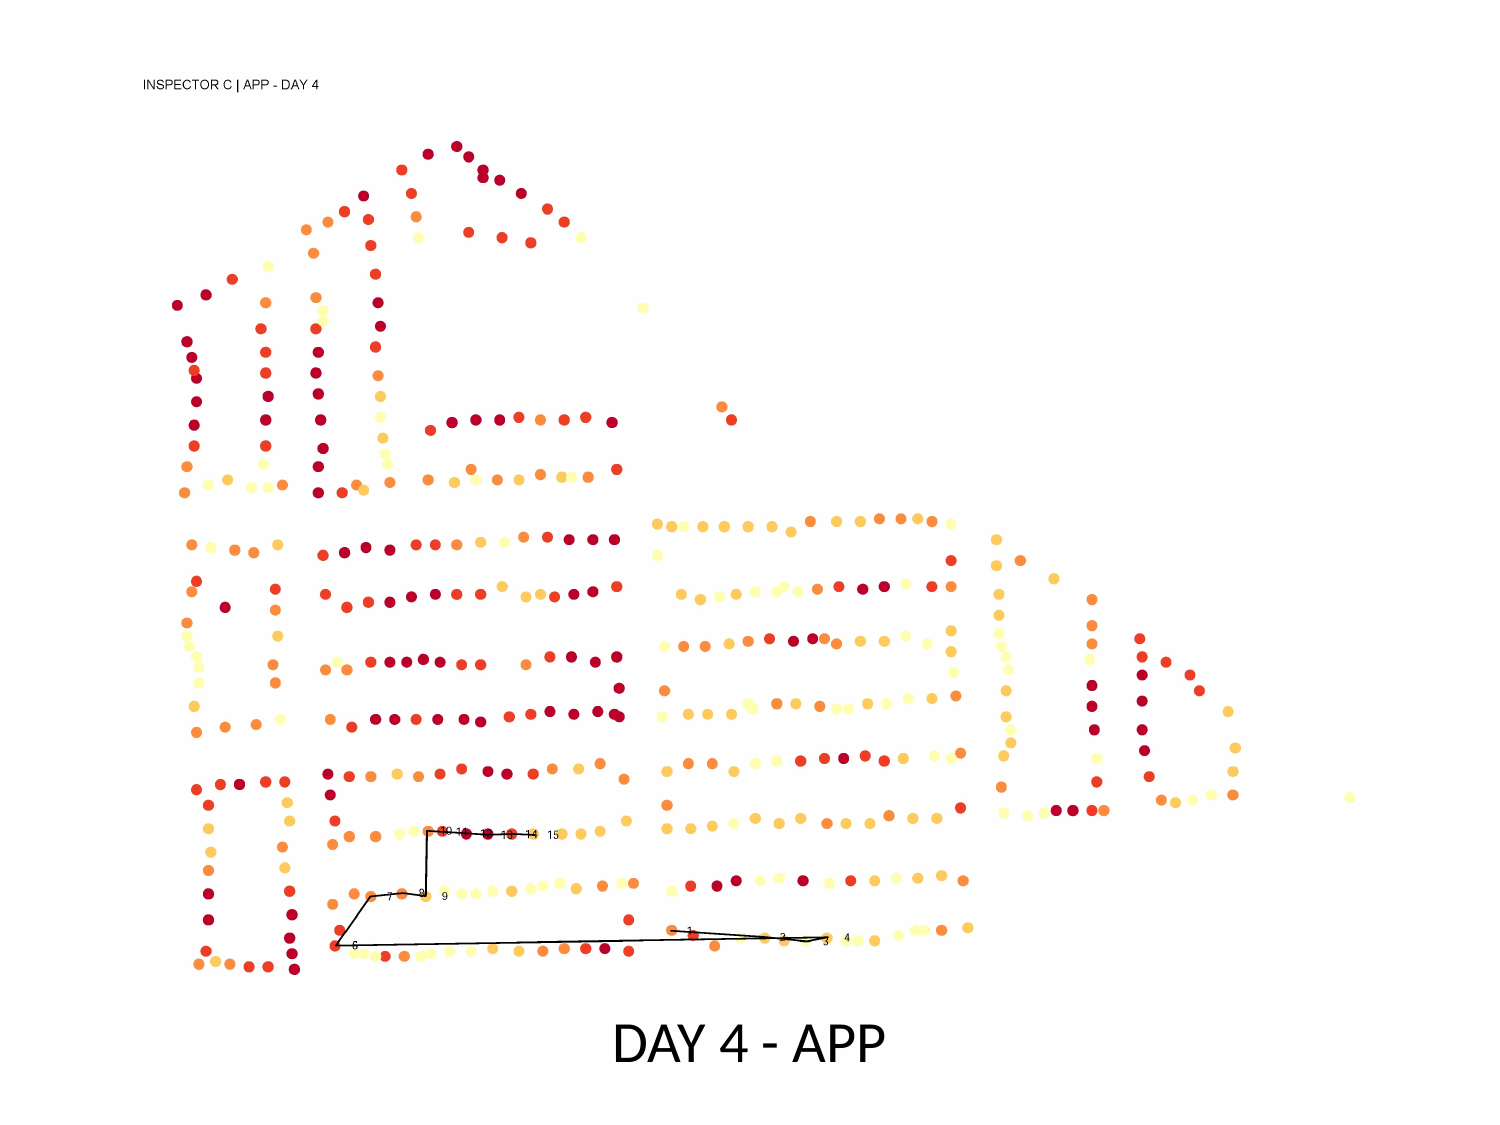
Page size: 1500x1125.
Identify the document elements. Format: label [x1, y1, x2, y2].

list [74, 52, 1426, 1073]
